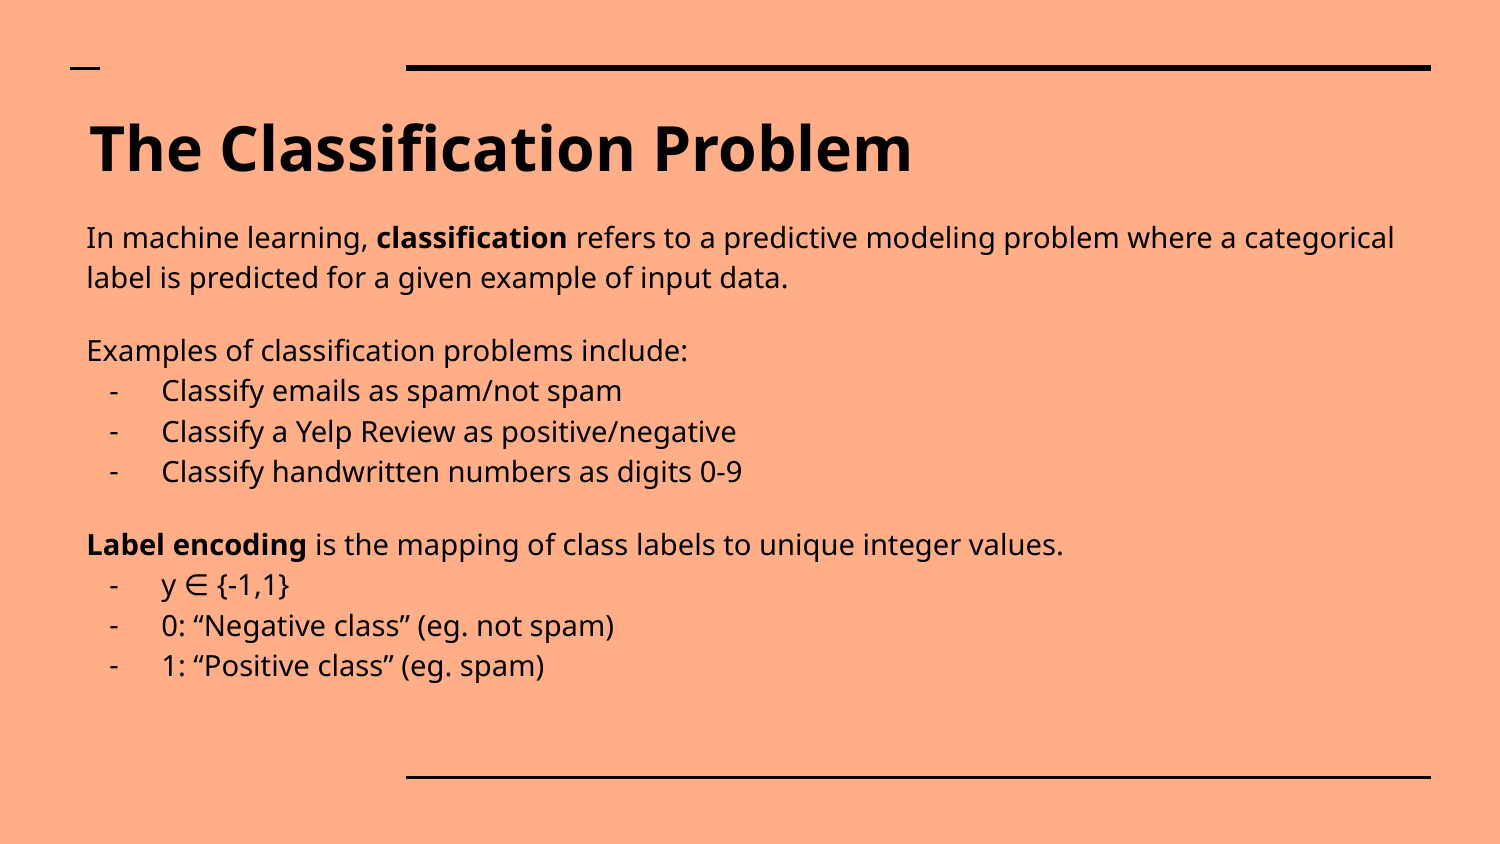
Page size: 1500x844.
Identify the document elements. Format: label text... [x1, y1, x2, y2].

list In machine learning, classification refers to a predictive modeling problem where a categorical label is predicted for a given example of input data. Examples of classification problems include: Classify emails as spam/not spam Classify a Yelp Review as positive/negative Classify handwritten numbers as digits 0-9 Label encoding is the mapping of class labels to unique integer values. y ∈ {-1,1} 0: “Negative class” (eg. not spam) 1: “Positive class” (eg. spam) [71, 198, 1429, 721]
title The Classification Problem [74, 94, 1112, 198]
